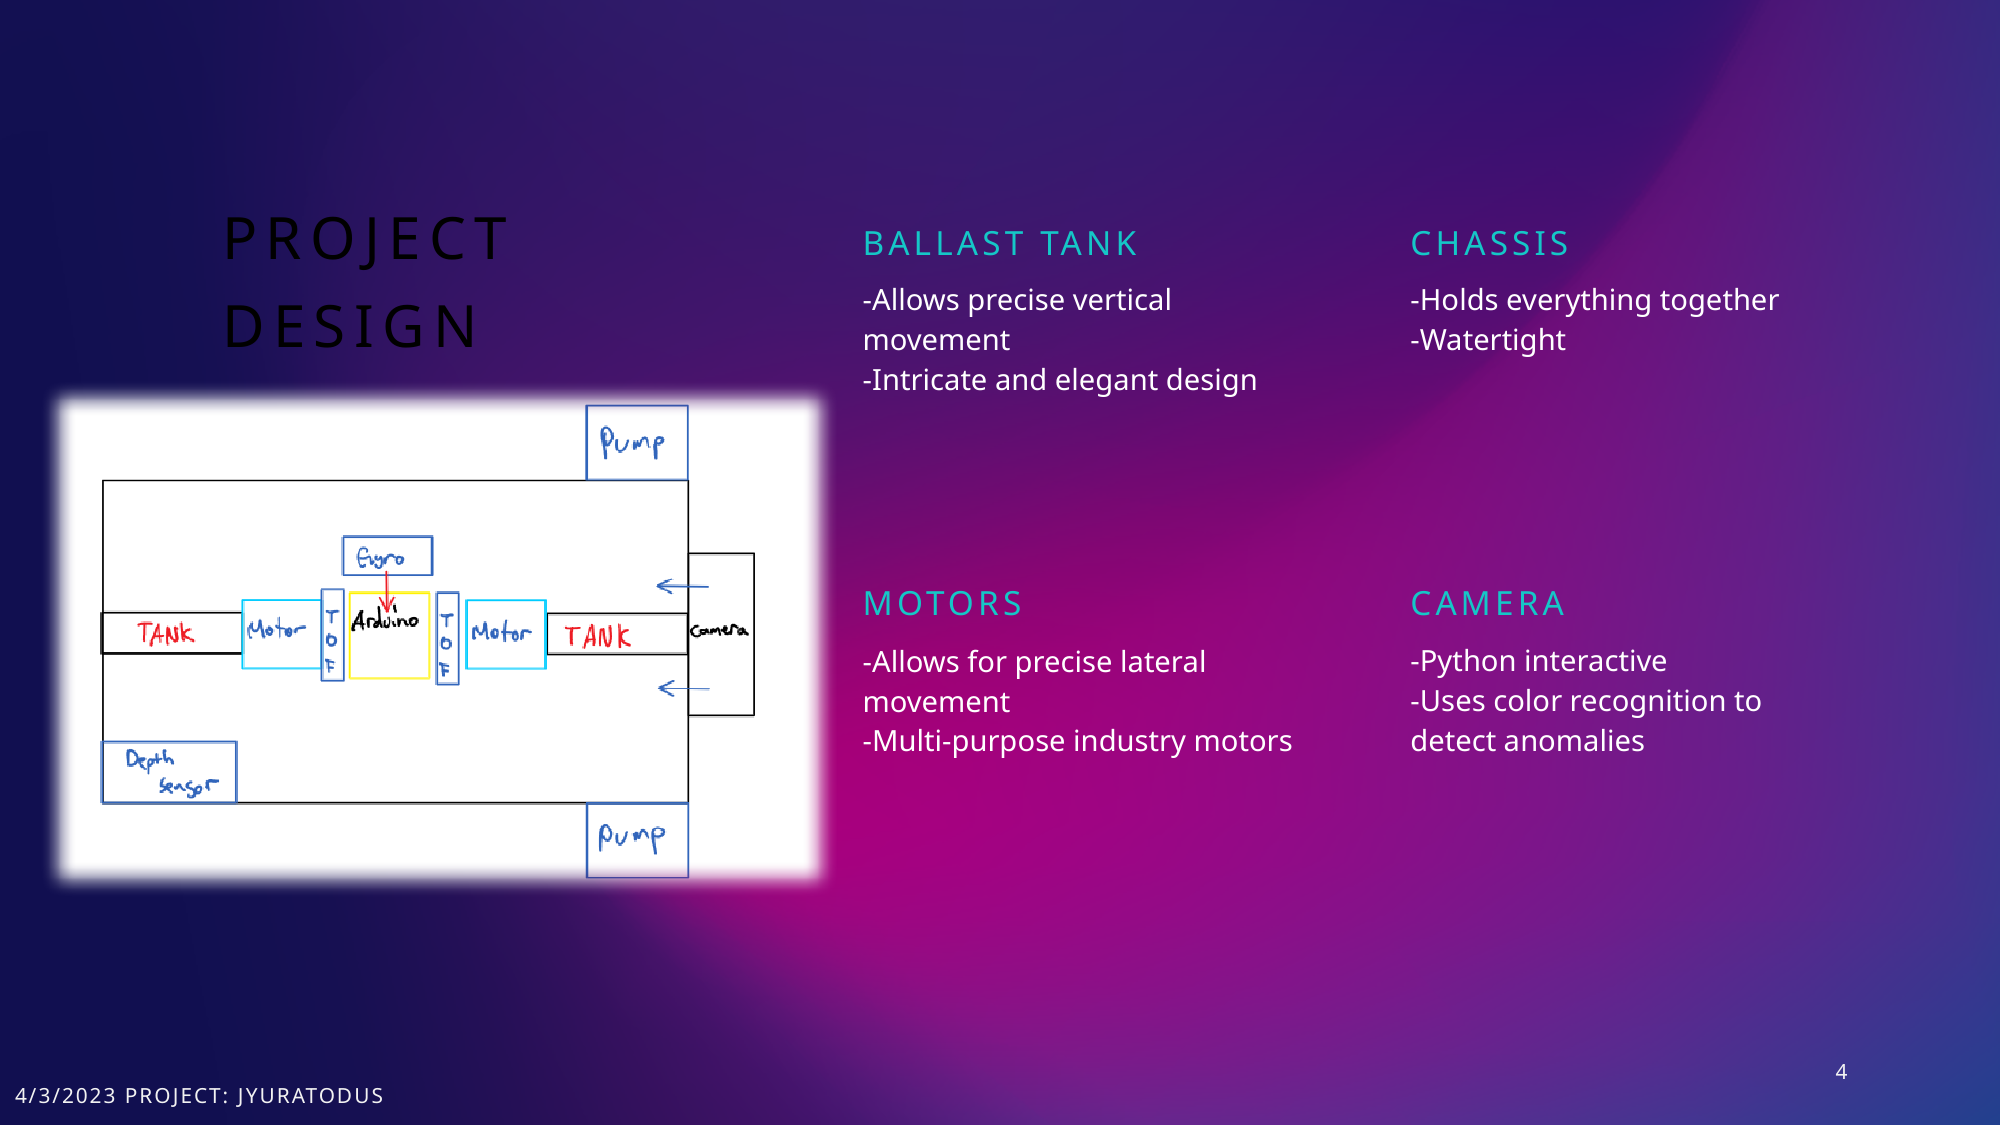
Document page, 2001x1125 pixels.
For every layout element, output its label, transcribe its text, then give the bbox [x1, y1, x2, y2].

slide_number 4 [1412, 1042, 1863, 1103]
list -Allows precise vertical movement -Intricate and elegant design [847, 279, 1317, 518]
list Ballast Tank [847, 219, 1317, 279]
list -Holds everything together -Watertight [1395, 268, 1865, 511]
list Camera [1395, 579, 1865, 629]
list Motors [847, 579, 1317, 630]
list -Allows for precise lateral movement -Multi-purpose industry motors [847, 630, 1317, 882]
list -Python interactive -Uses color recognition to detect anomalies [1395, 629, 1865, 881]
picture [0, 0, 2000, 1125]
title Project Design [207, 176, 693, 362]
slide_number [0, 1065, 450, 1125]
list Chassis [1395, 219, 1865, 268]
